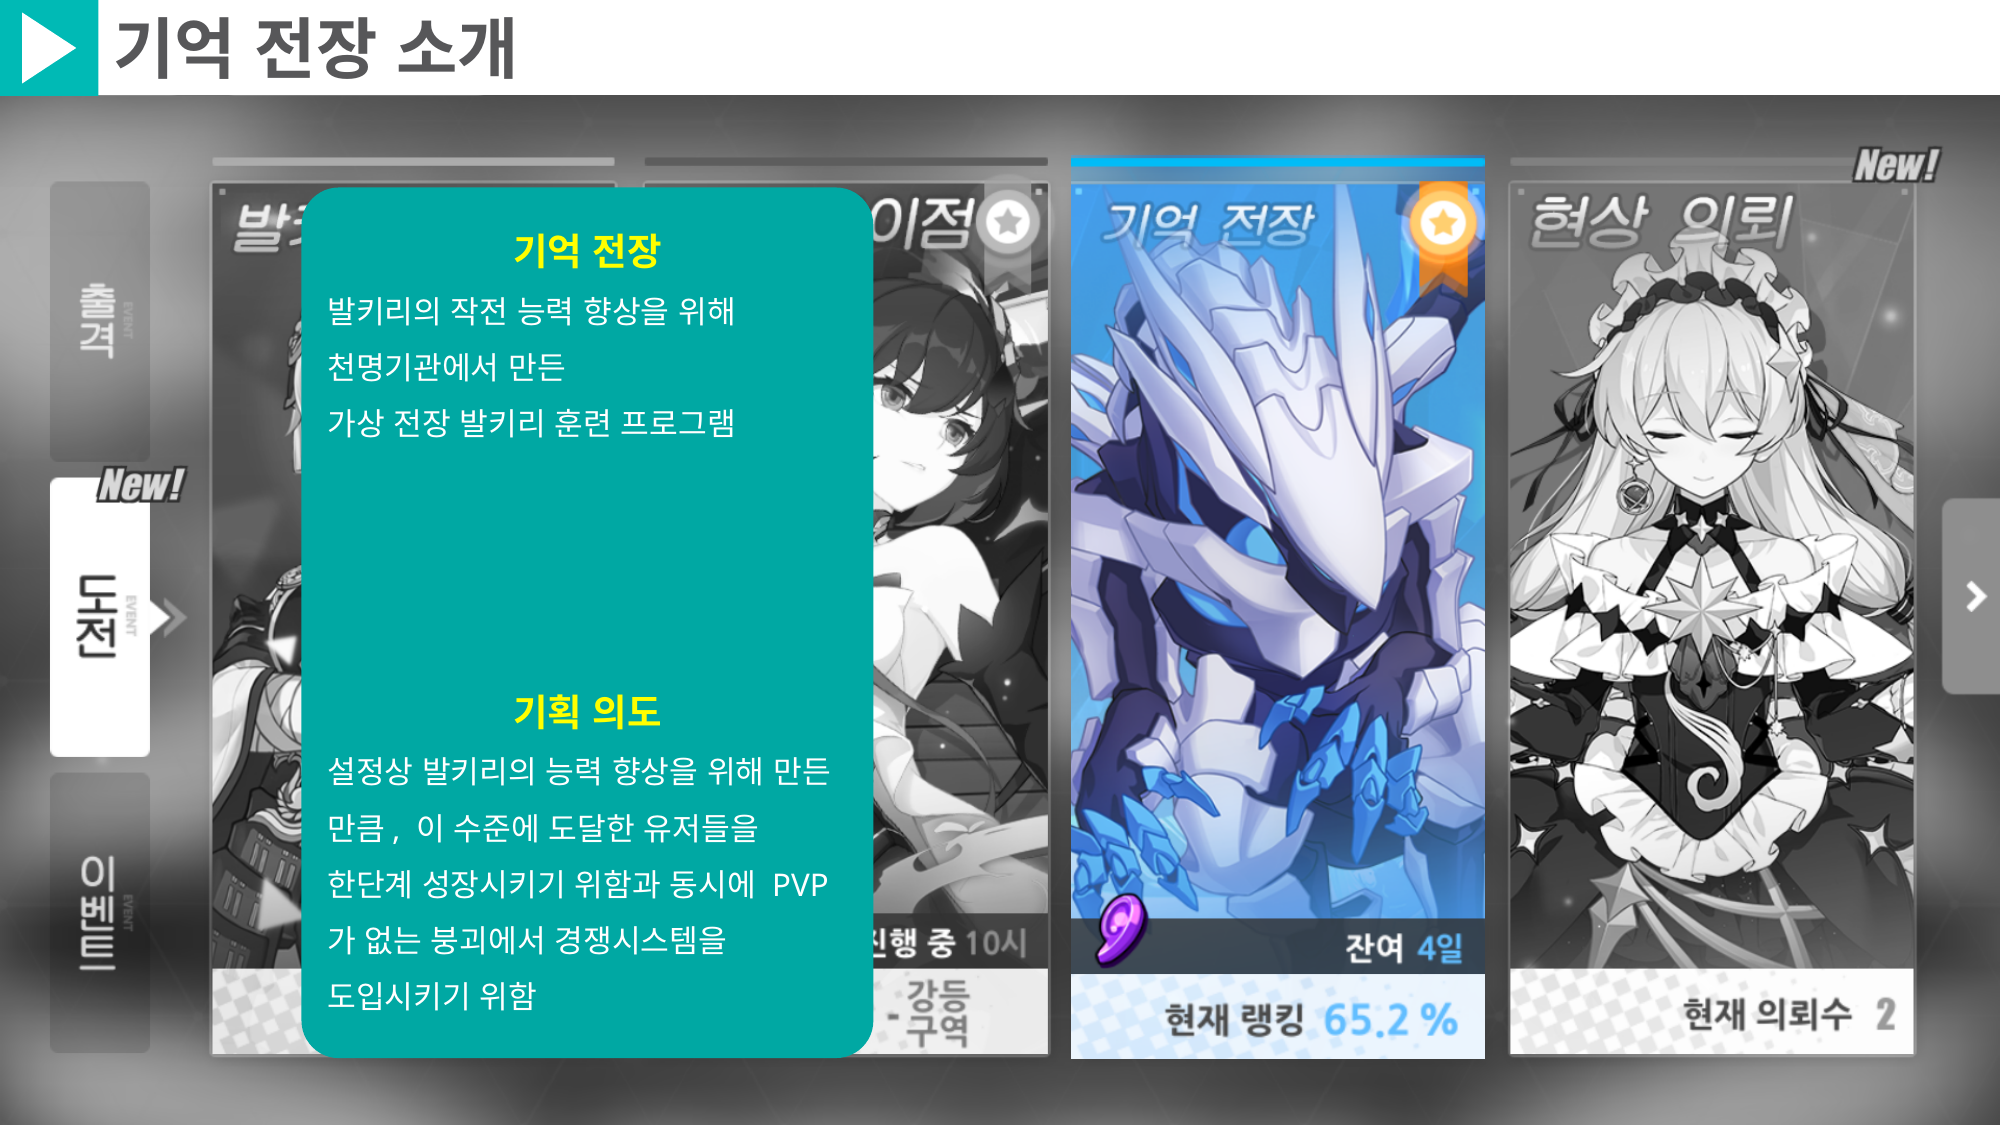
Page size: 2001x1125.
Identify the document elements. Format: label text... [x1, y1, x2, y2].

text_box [0, 0, 99, 96]
text_box 기억 전장 소개 [99, 0, 539, 95]
picture [0, 95, 2000, 1125]
